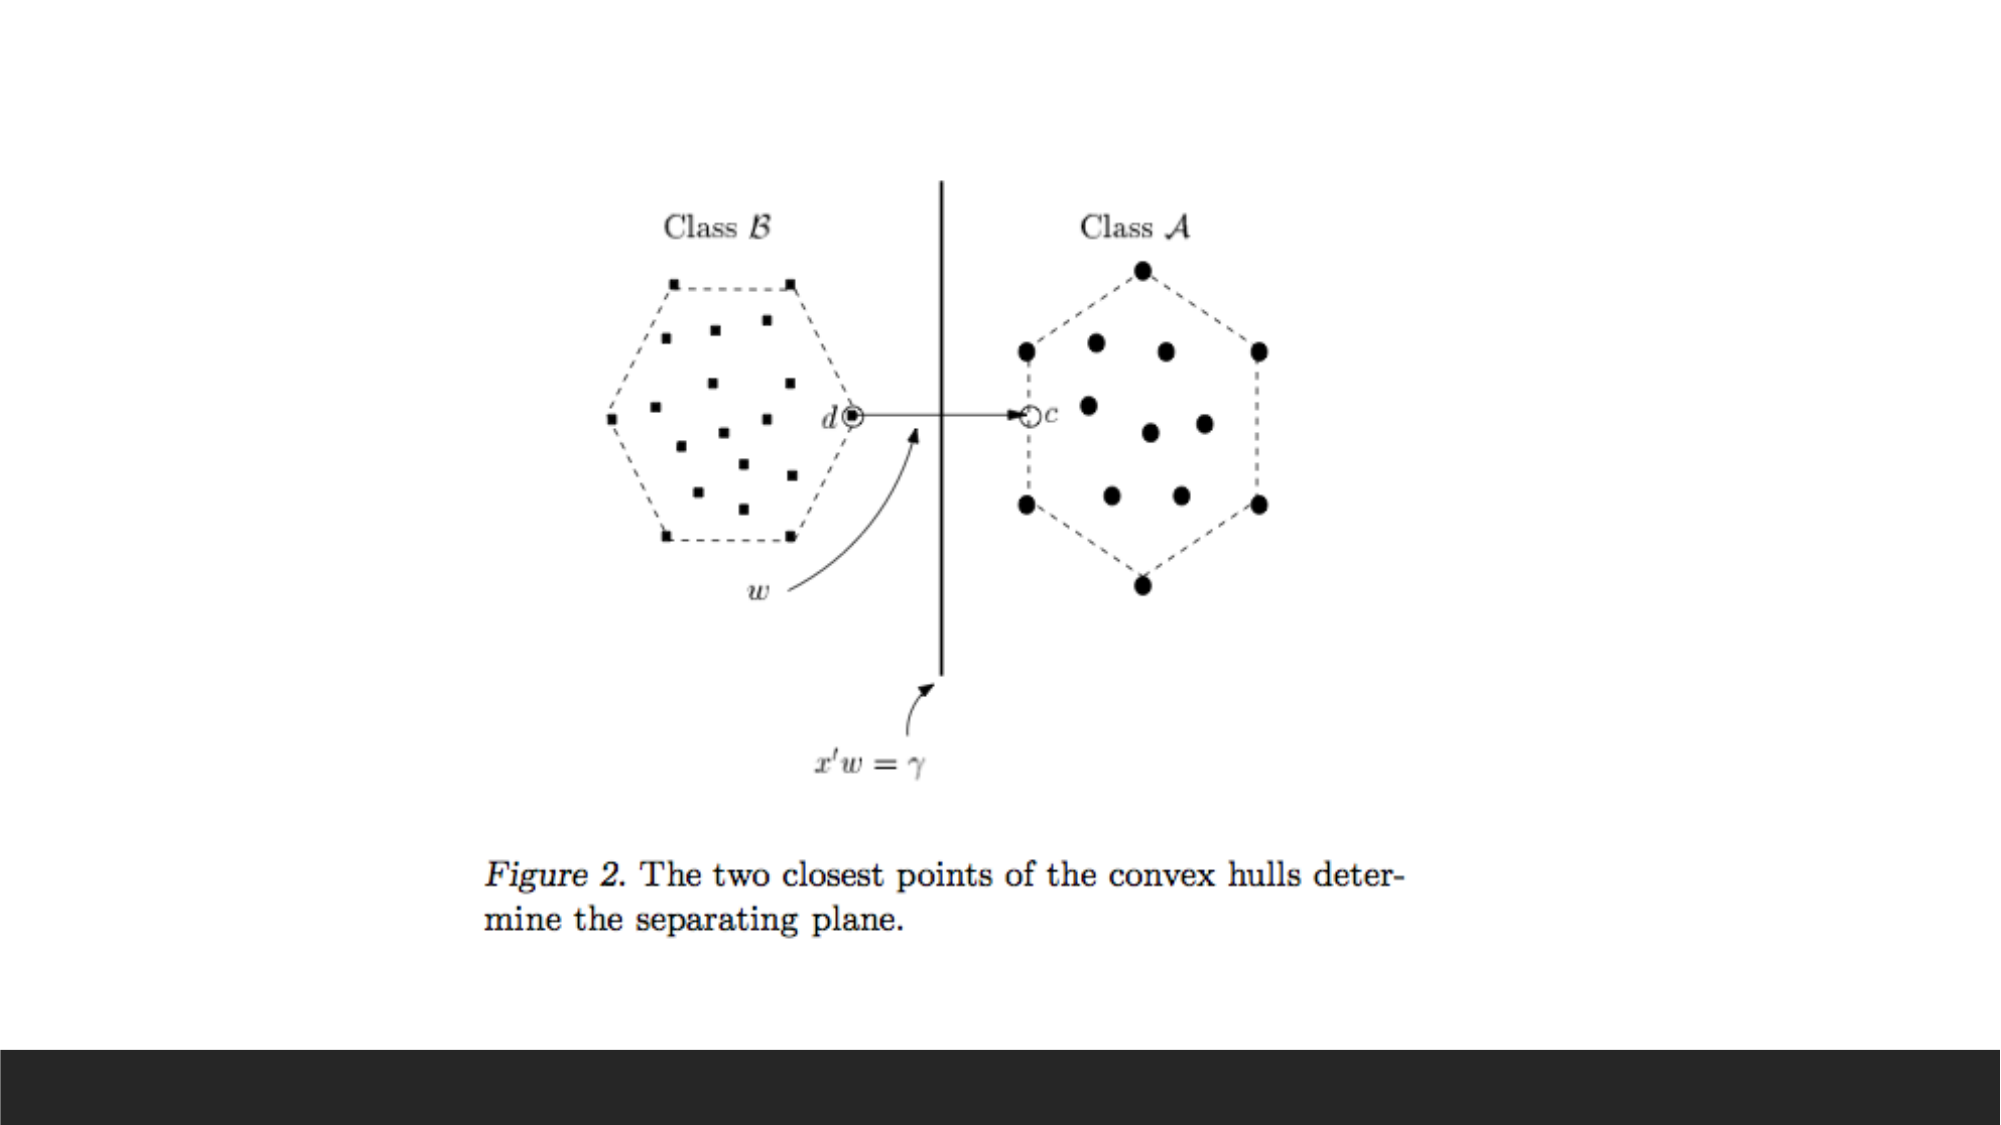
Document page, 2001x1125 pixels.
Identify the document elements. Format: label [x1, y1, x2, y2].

picture [439, 167, 1465, 958]
